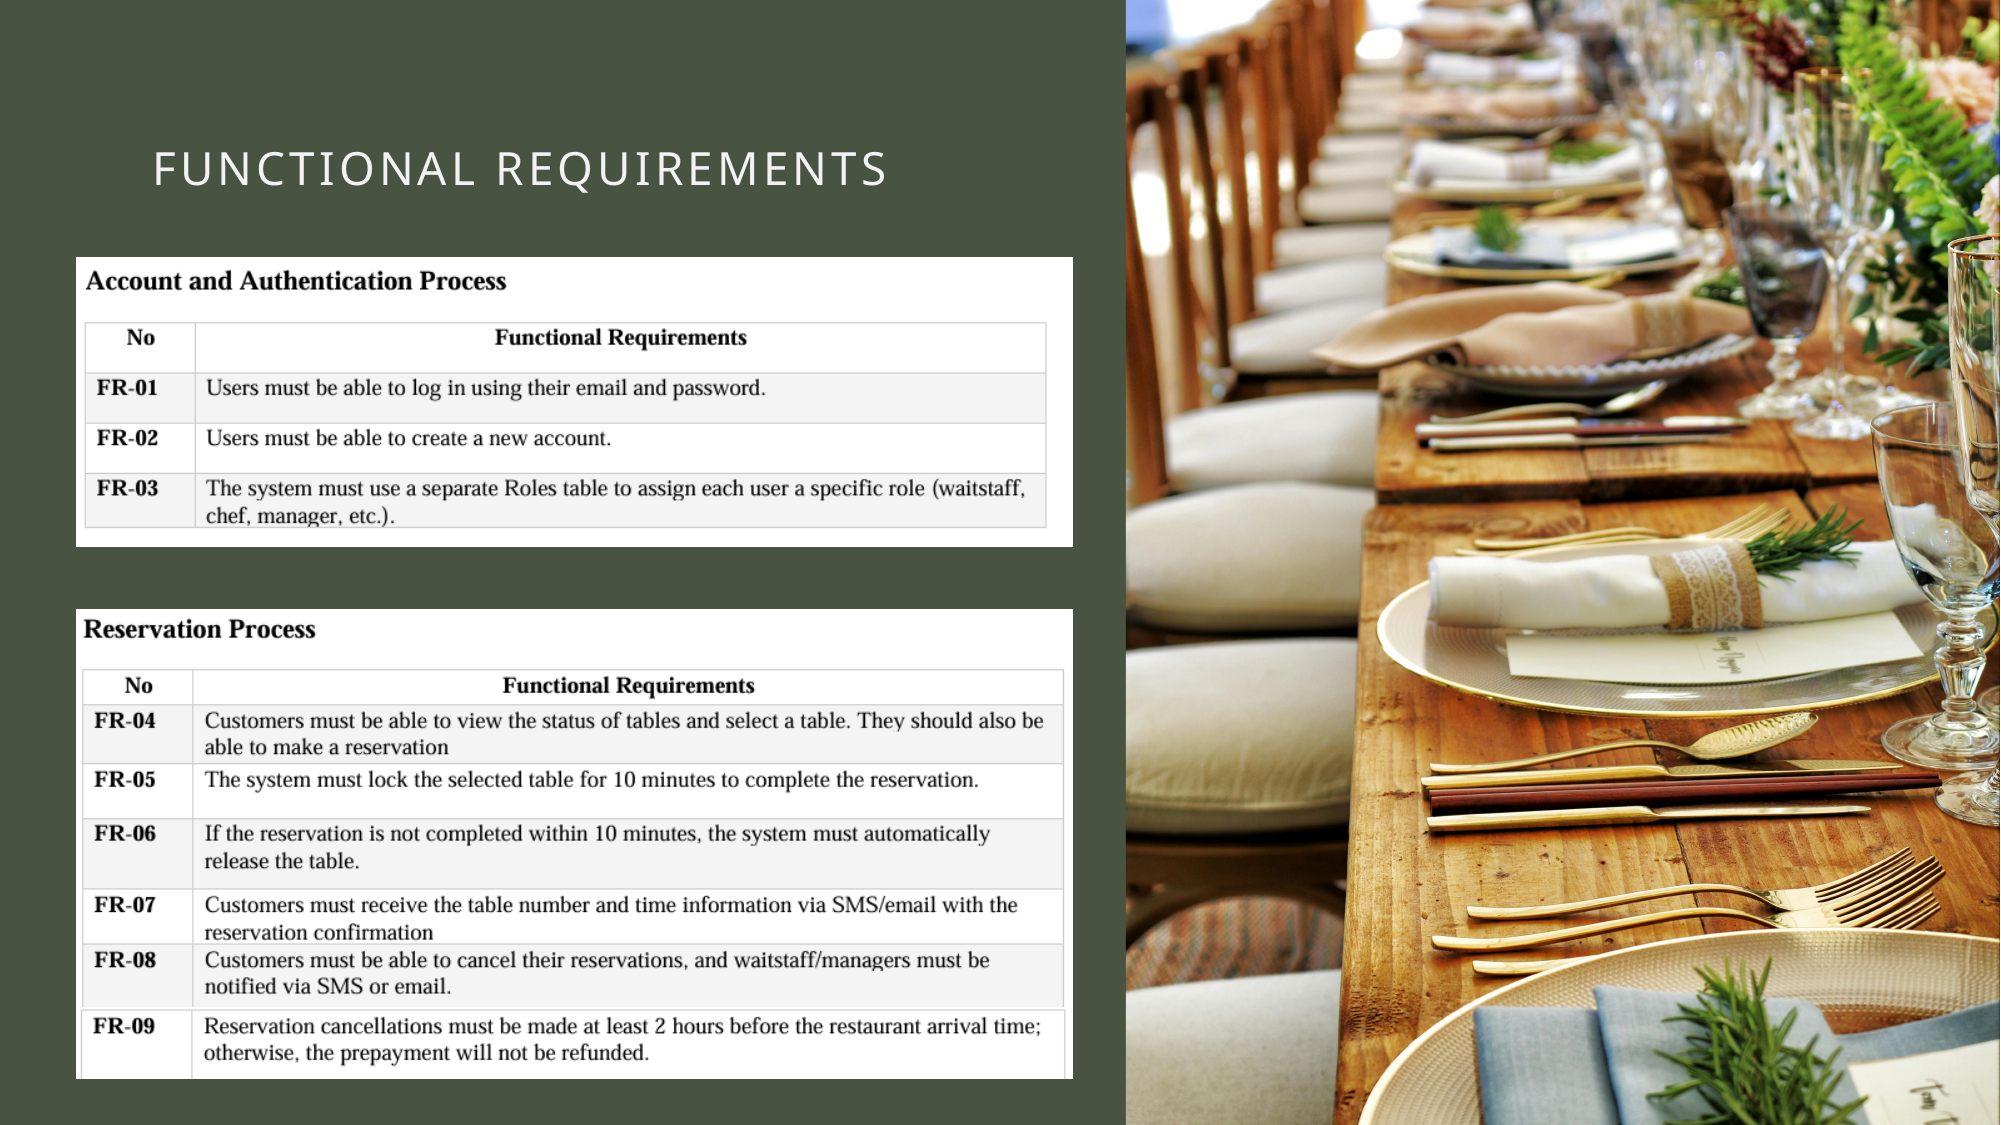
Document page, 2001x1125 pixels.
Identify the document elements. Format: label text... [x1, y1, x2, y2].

picture [1125, 0, 2000, 1125]
picture [76, 609, 1073, 1079]
picture [76, 257, 1073, 547]
title Functıonal requırements [137, 146, 974, 196]
